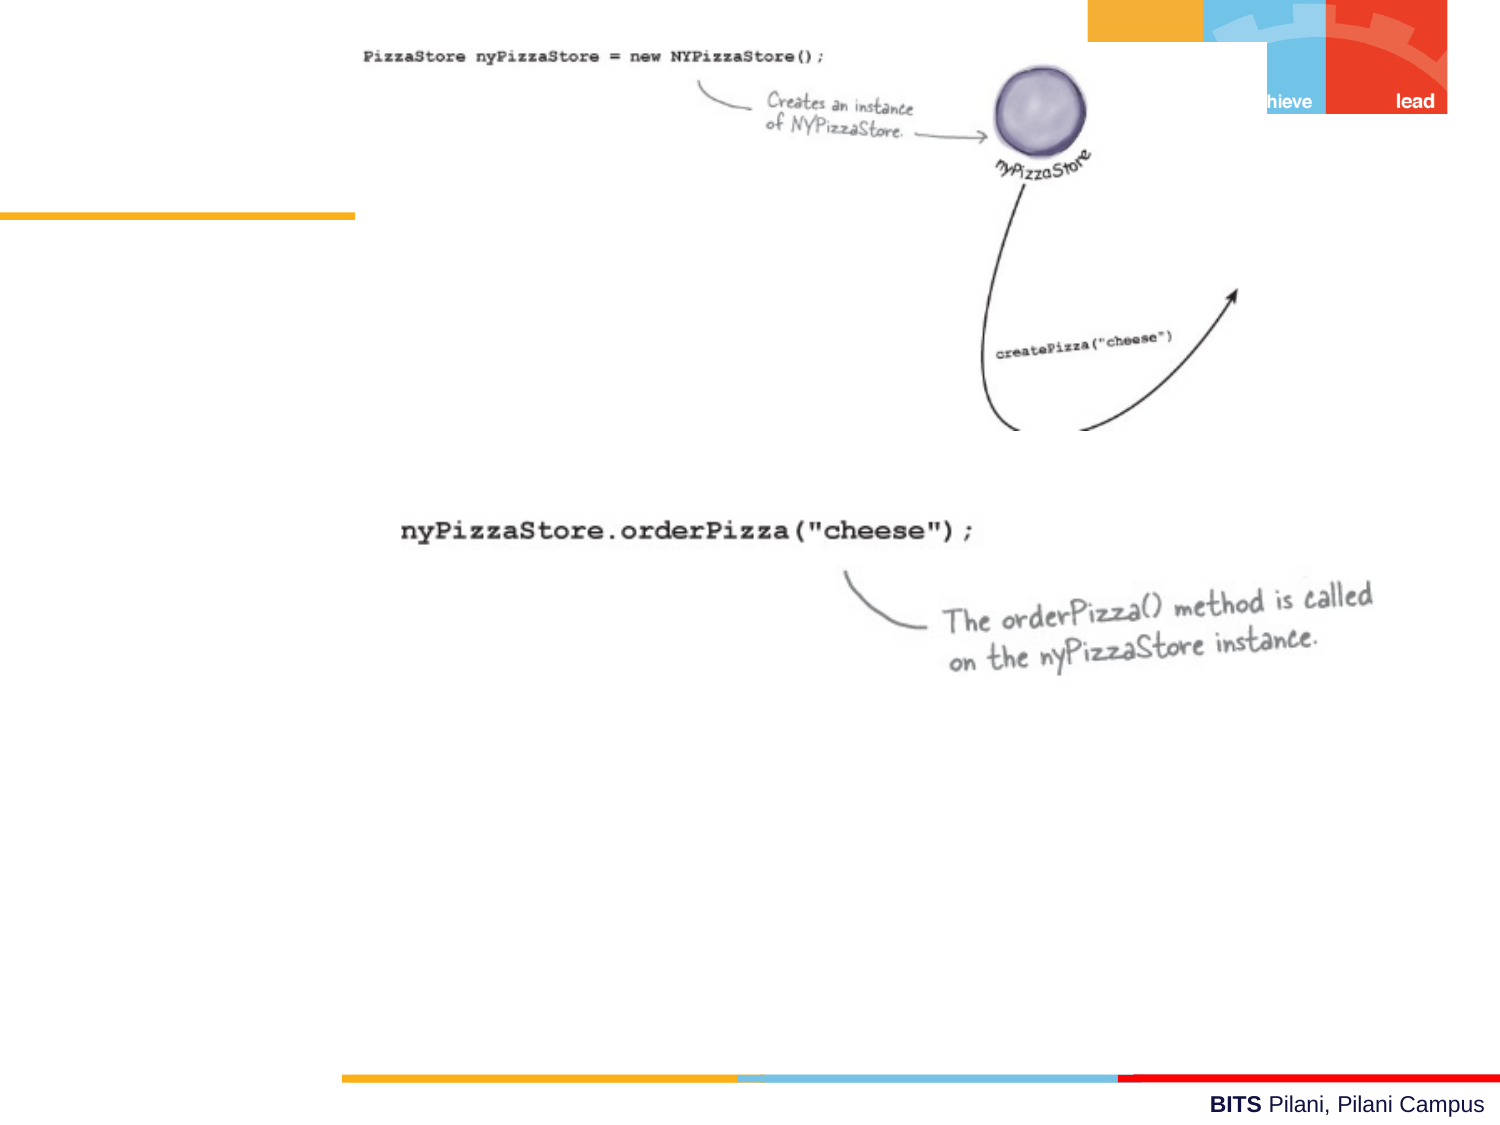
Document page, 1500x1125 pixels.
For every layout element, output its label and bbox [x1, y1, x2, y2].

picture [354, 0, 1448, 431]
picture [400, 515, 1395, 691]
